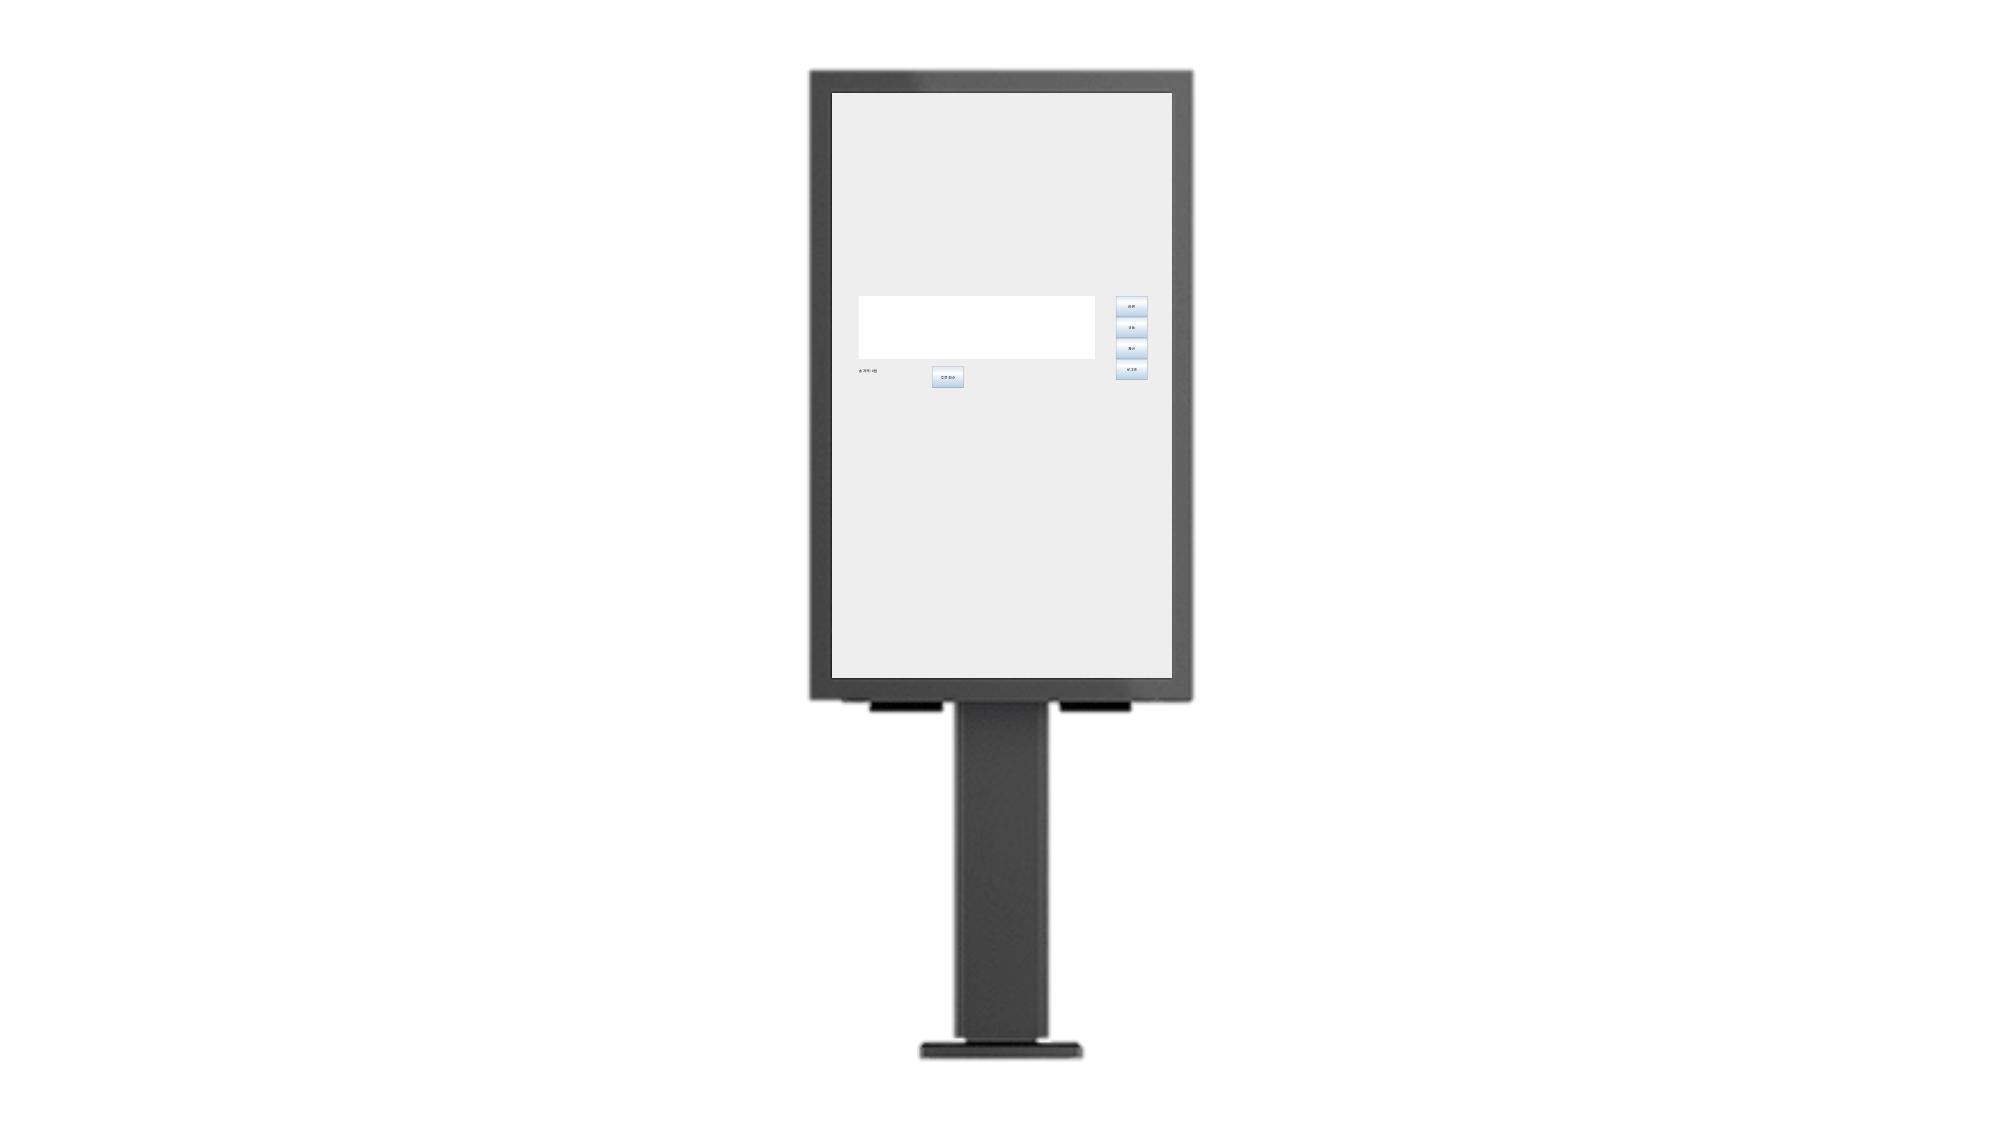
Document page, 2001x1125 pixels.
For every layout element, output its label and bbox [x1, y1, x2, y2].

text_box [799, 61, 1201, 1064]
